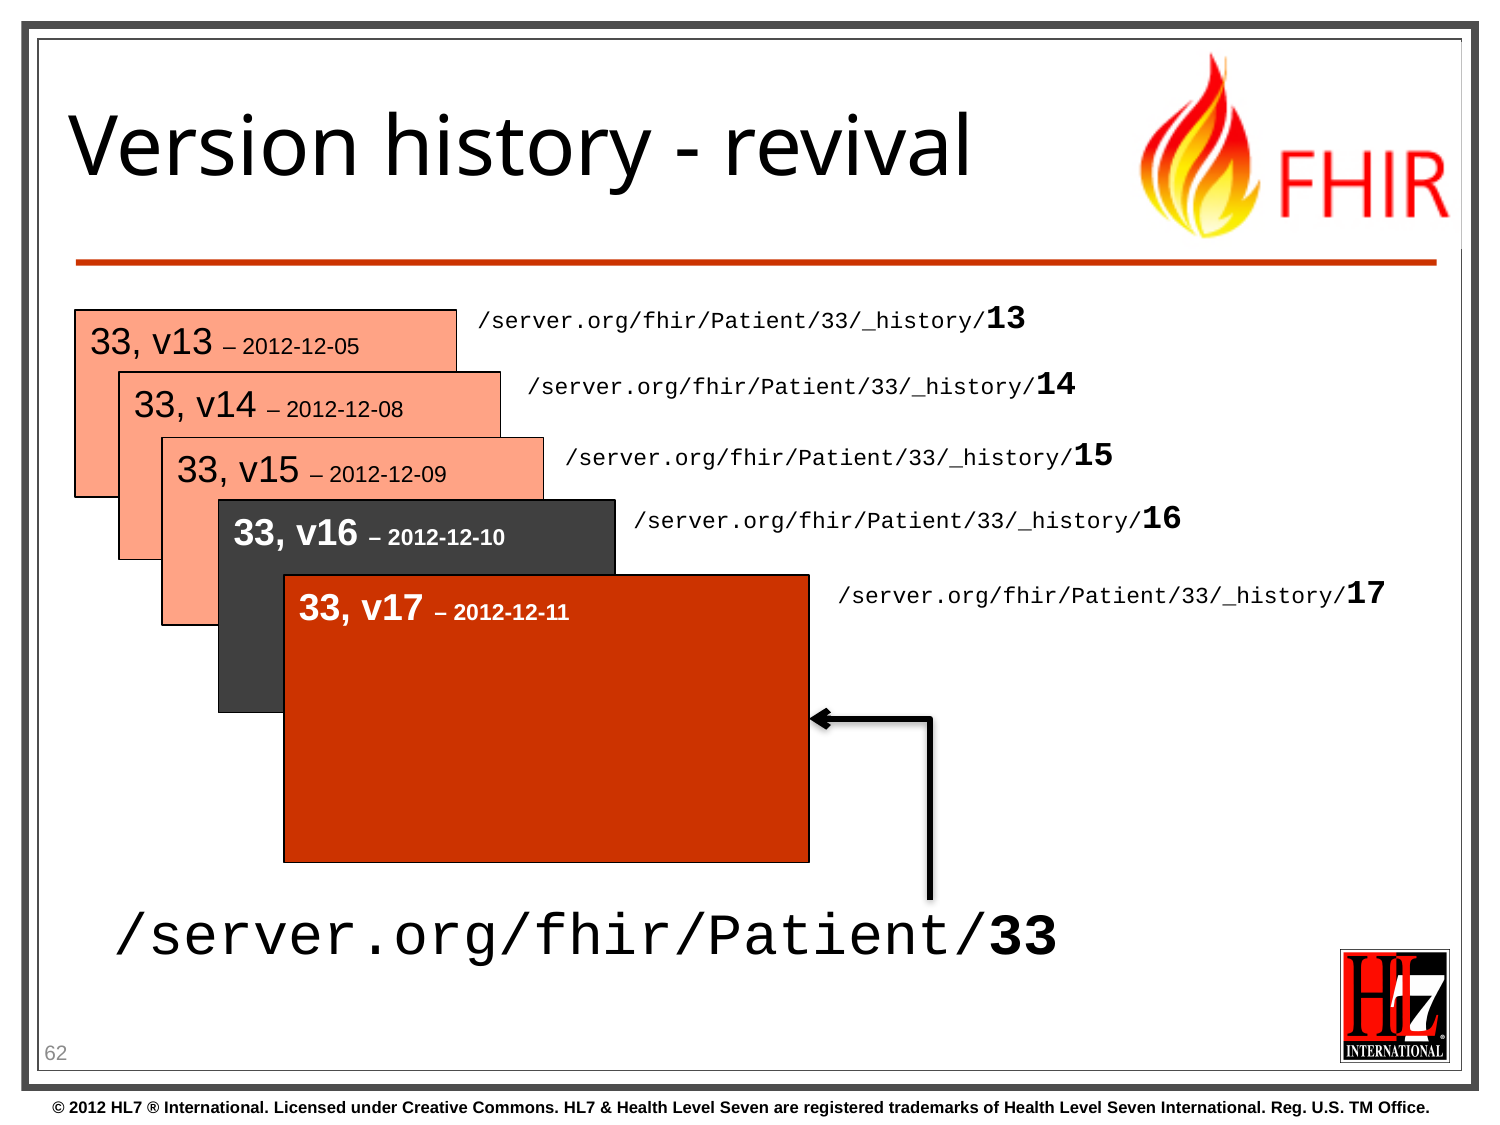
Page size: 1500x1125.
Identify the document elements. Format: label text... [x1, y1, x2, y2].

text_box /server.org/fhir/Patient/33/_history/13 [462, 287, 1131, 343]
text_box /server.org/fhir/Patient/33/_history/14 [512, 354, 1200, 409]
text_box 33, v17 – 2012-12-11 [284, 574, 809, 863]
picture [1128, 42, 1462, 249]
title Version history - revival [53, 54, 1128, 249]
text_box /server.org/fhir/Patient/33/_history/15 [549, 424, 1234, 480]
text_box /server.org/fhir/Patient/33 [98, 889, 1131, 974]
text_box /server.org/fhir/Patient/33/_history/17 [822, 562, 1438, 618]
slide_number 62 [29, 1034, 148, 1071]
text_box 33, v14 – 2012-12-08 [118, 372, 501, 560]
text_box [778, 748, 961, 870]
text_box /server.org/fhir/Patient/33/_history/16 [618, 487, 1275, 543]
picture [1340, 949, 1450, 1063]
text_box 33, v13 – 2012-12-05 [74, 309, 457, 498]
text_box 33, v15 – 2012-12-09 [161, 437, 544, 625]
text_box 33, v16 – 2012-12-10 [218, 499, 615, 713]
